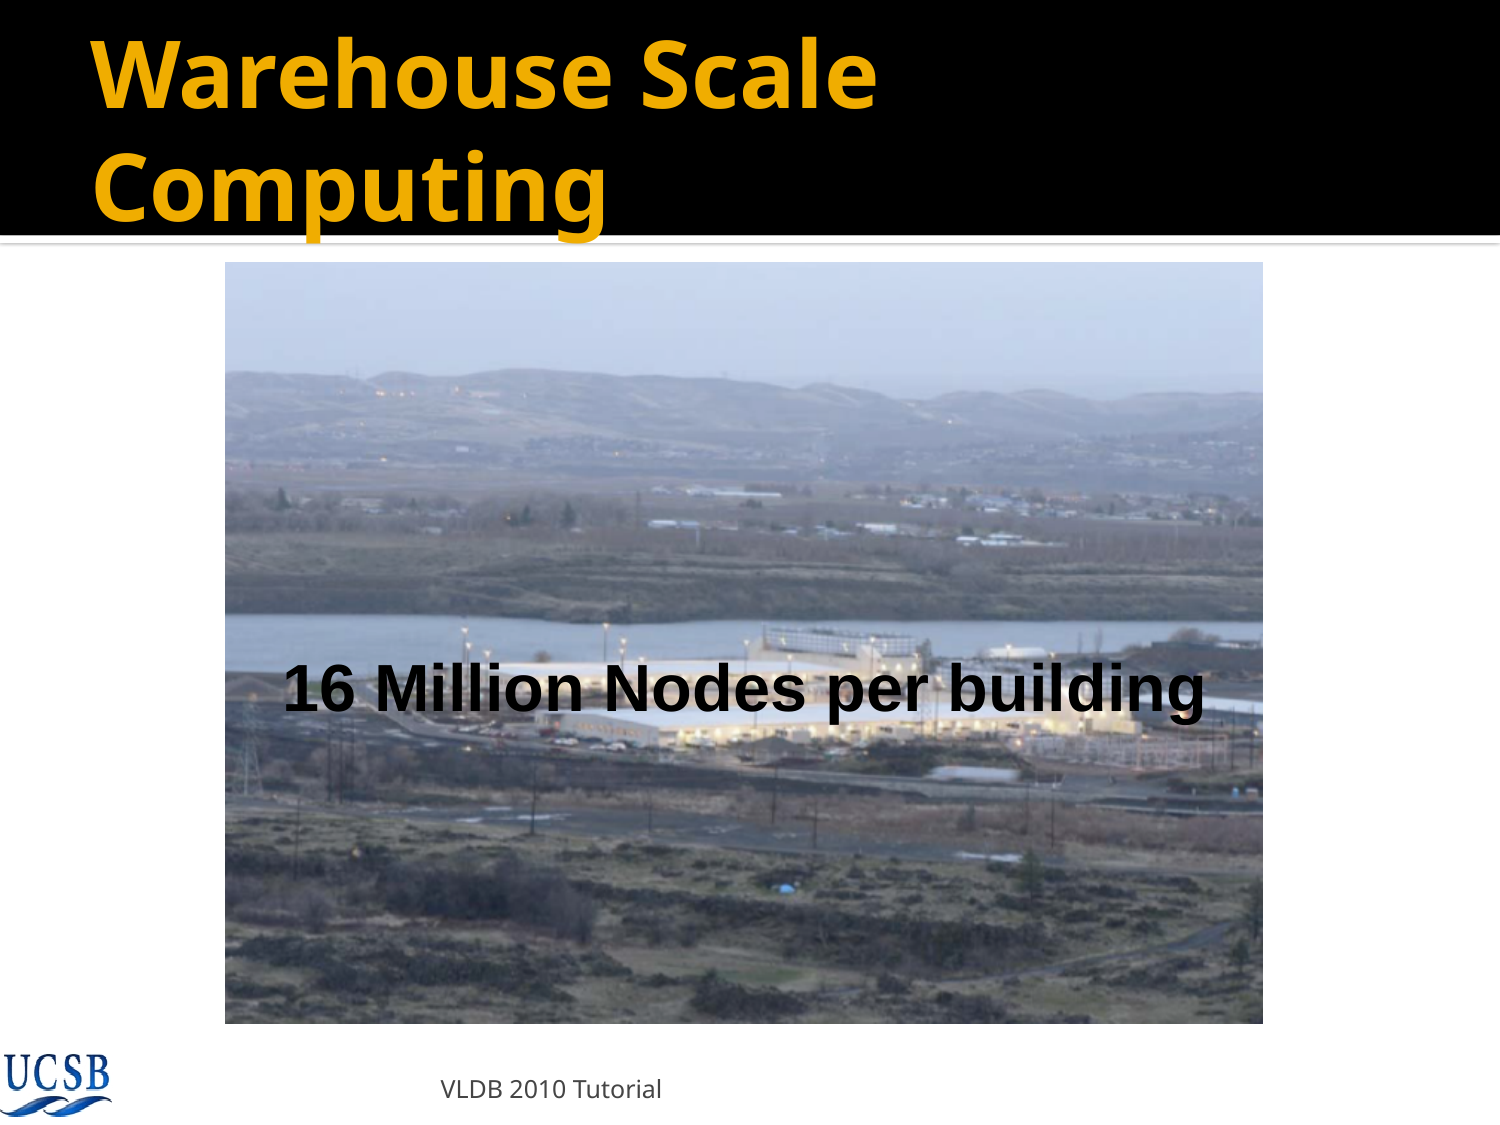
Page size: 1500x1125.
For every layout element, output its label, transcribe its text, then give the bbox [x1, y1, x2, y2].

picture [224, 262, 1263, 1024]
footer VLDB 2010 Tutorial [433, 1062, 1337, 1108]
picture [0, 1053, 113, 1117]
title Warehouse Scale Computing [75, 24, 1425, 231]
